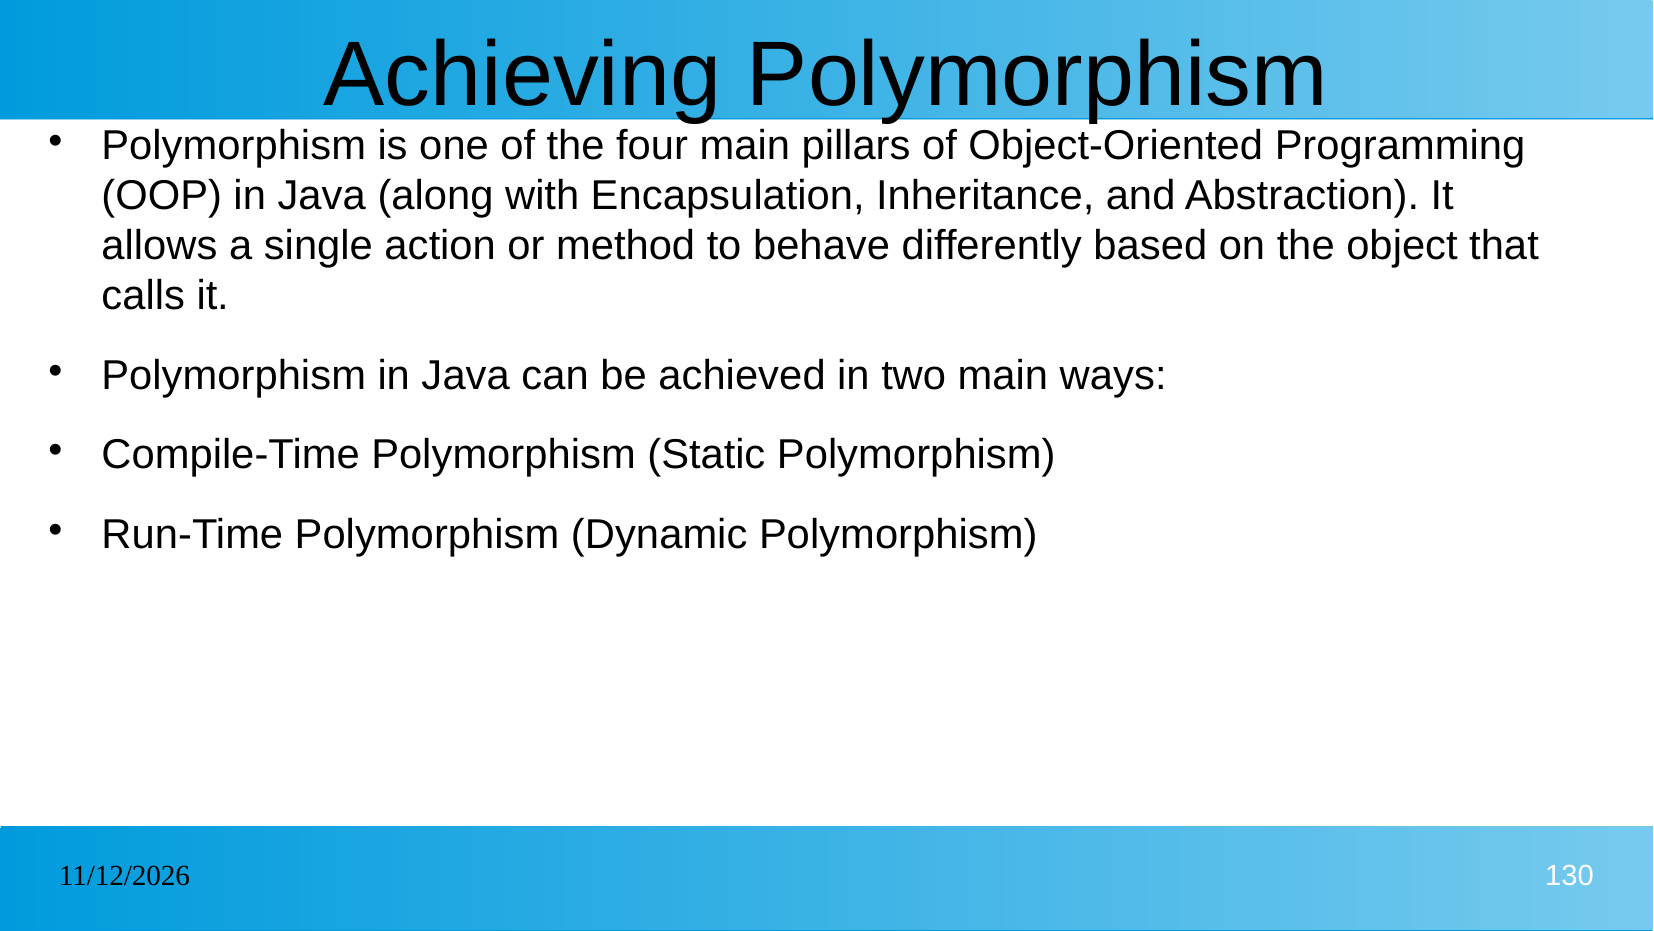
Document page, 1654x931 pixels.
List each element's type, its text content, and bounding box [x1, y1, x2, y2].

slide_number 130 [1210, 856, 1594, 915]
slide_number 174 [703, 108, 714, 117]
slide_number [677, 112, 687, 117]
list Polymorphism is one of the four main pillars of Object-Oriented Programming (OOP) in Java (along with Encapsulation, Inheritance, and Abstraction). It allows a single action or method to behave differently based on the object that calls it. Polymorphism in Java can be achieved in two main ways: Compile-Time Polymorphism (Static Polymorphism) Run-Time Polymorphism (Dynamic Polymorphism) [30, 118, 1566, 841]
title Achieving Polymorphism [59, 29, 1594, 108]
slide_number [59, 856, 443, 915]
